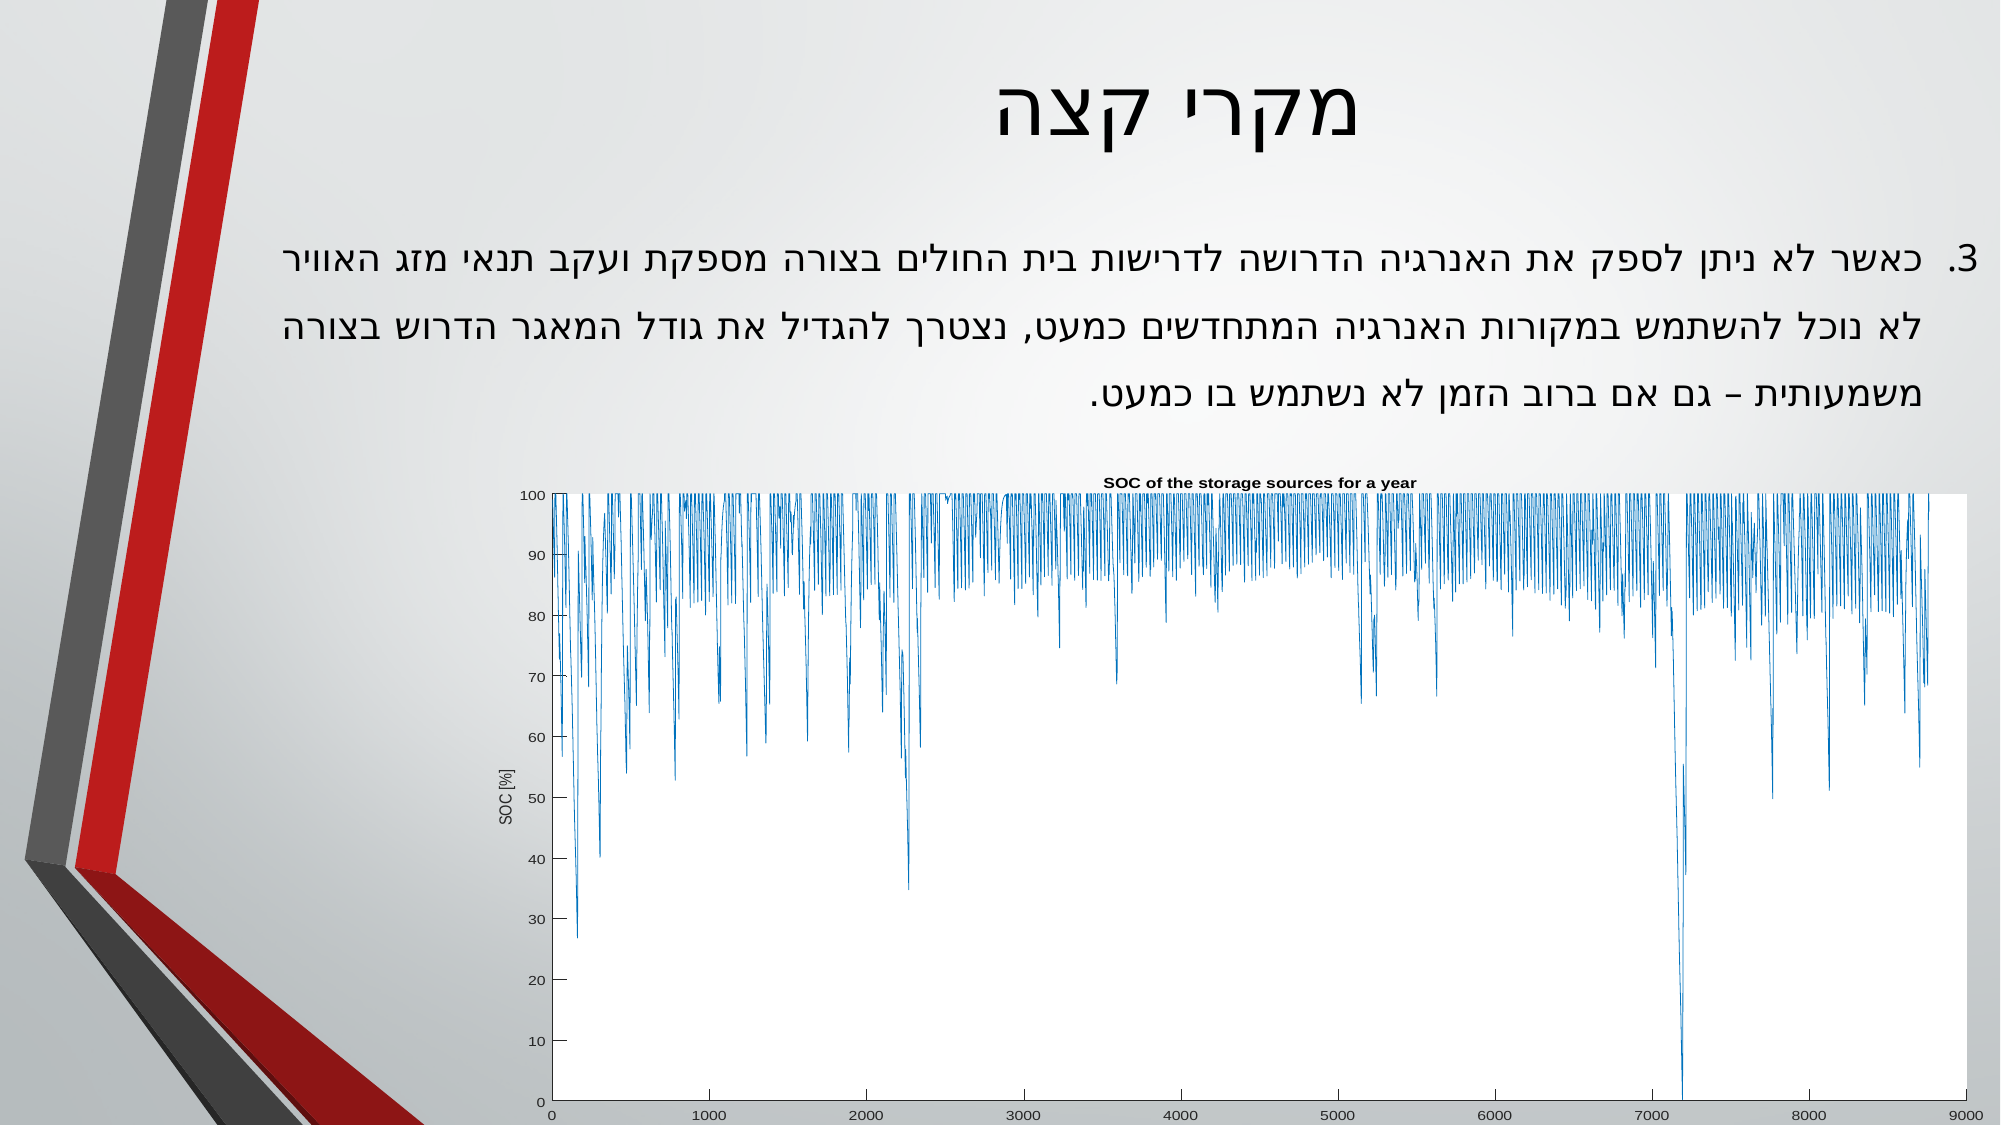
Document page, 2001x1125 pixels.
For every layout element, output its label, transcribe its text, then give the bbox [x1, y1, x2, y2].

picture [481, 459, 1996, 1125]
title מקרי קצה [356, 0, 2000, 205]
text_box כאשר לא ניתן לספק את האנרגיה הדרושה לדרישות בית החולים בצורה מספקת ועקב תנאי מזג האוויר לא נוכל להשתמש במקורות האנרגיה המתחדשים כמעט, נצטרך להגדיל את גודל המאגר הדרוש בצורה משמעותית – גם אם ברוב הזמן לא נשתמש בו כמעט. [266, 204, 1996, 422]
